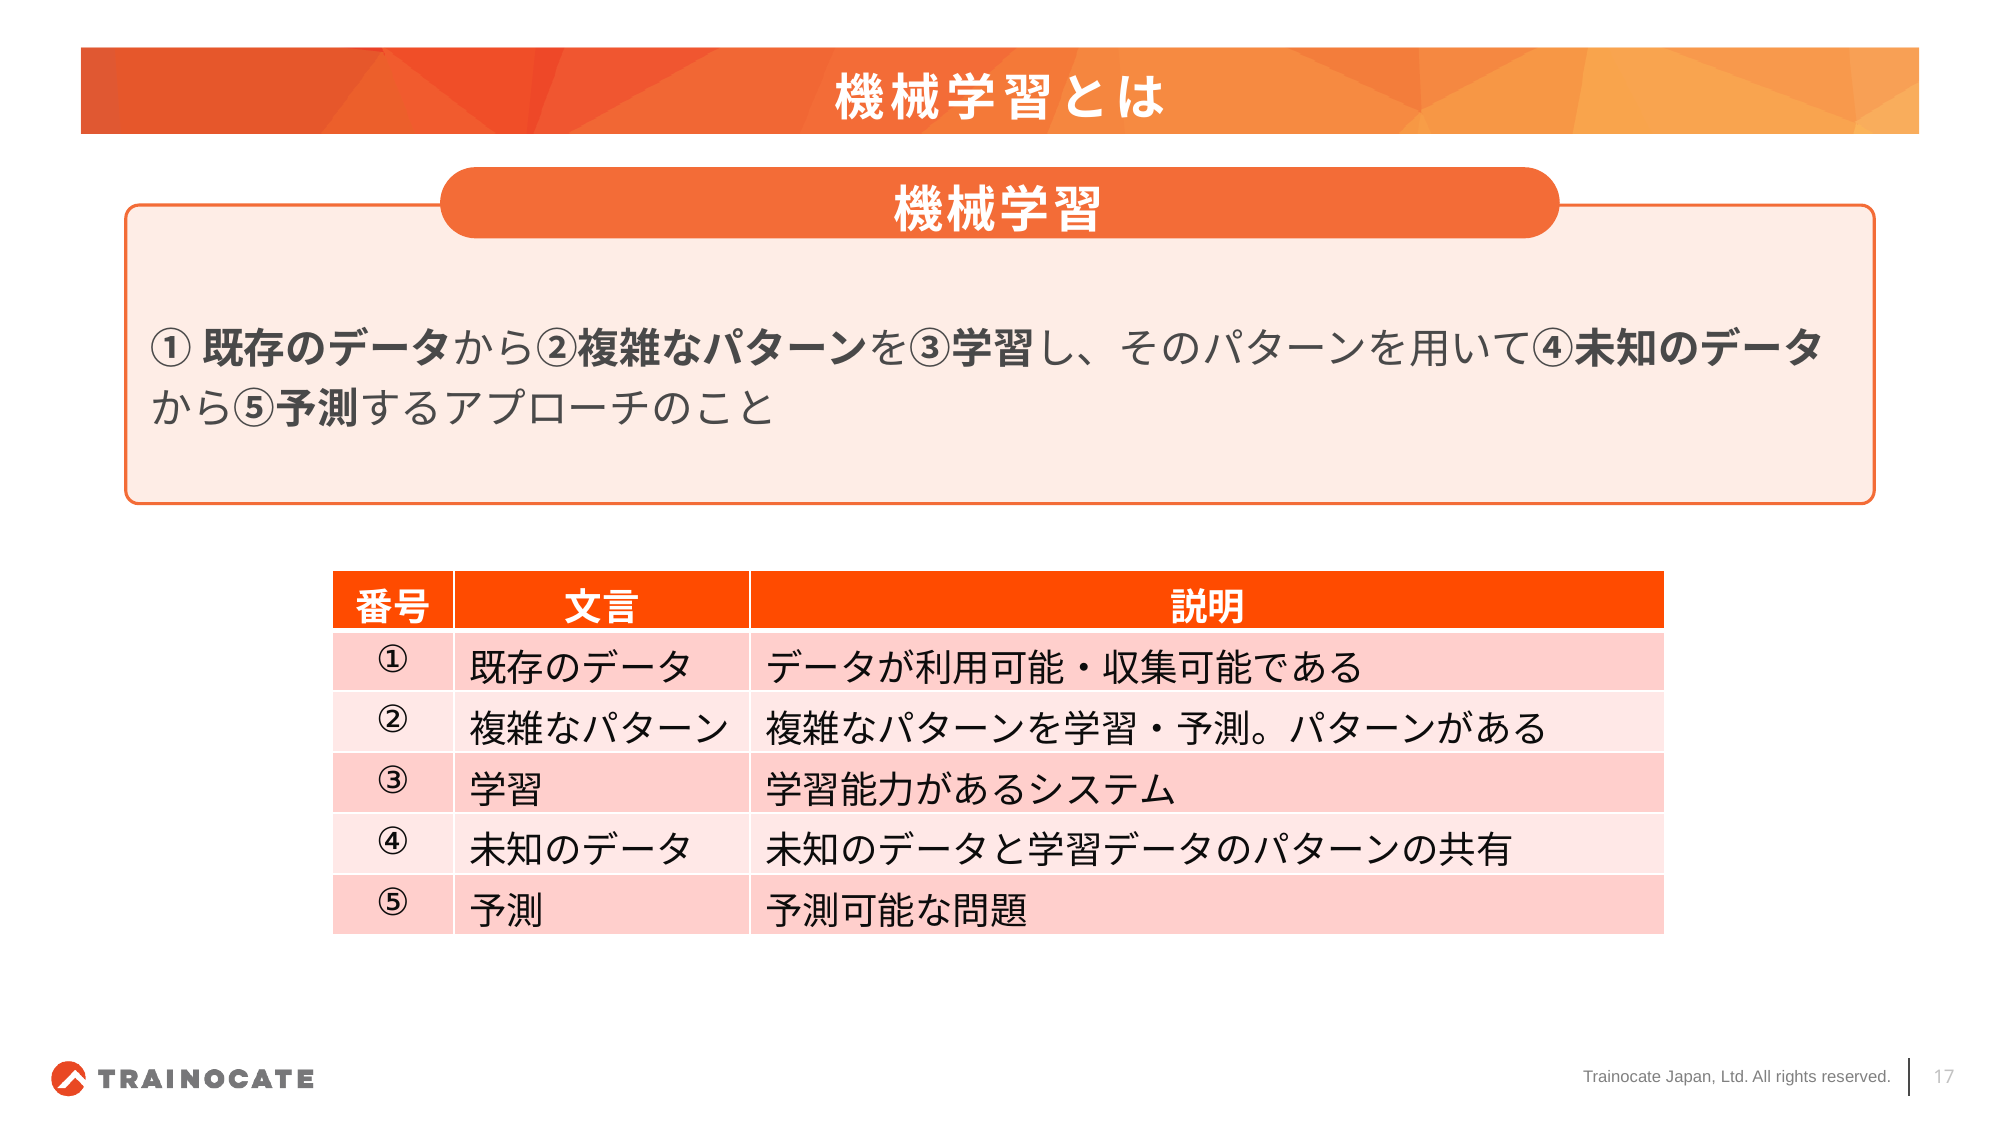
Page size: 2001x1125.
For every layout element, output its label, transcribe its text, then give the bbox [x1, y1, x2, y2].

table_cell ① [333, 633, 453, 690]
picture [80, 47, 1920, 60]
table_cell 予測可能な問題 [751, 875, 1664, 934]
table_cell データが利用可能・収集可能である [751, 633, 1664, 690]
table_cell 複雑なパターンを学習・予測。パターンがある [751, 692, 1664, 751]
table_cell ⑤ [333, 875, 453, 934]
text_box ①既存のデータから②複雑なパターンを③学習し、そのパターンを用いて④未知のデータ から⑤予測するアプローチのこと [135, 304, 1866, 439]
title 機械学習とは [60, 60, 1940, 140]
table_cell 複雑なパターン [455, 692, 749, 751]
table_cell ③ [333, 753, 453, 812]
table_cell 学習能力があるシステム [751, 753, 1664, 812]
table_cell 予測 [455, 875, 749, 934]
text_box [440, 167, 1560, 244]
picture [30, 1046, 335, 1109]
table_cell 学習 [455, 753, 749, 812]
text_box [125, 205, 1875, 504]
table_header 文言 [455, 571, 749, 628]
slide_number 17 [1519, 1060, 1970, 1095]
table_cell 既存のデータ [455, 633, 749, 690]
table_header 説明 [751, 571, 1664, 628]
table_header 番号 [333, 571, 453, 628]
table_cell ② [333, 692, 453, 751]
table_cell 未知のデータと学習データのパターンの共有 [751, 814, 1664, 873]
table_cell 未知のデータ [455, 814, 749, 873]
table_cell ④ [333, 814, 453, 873]
